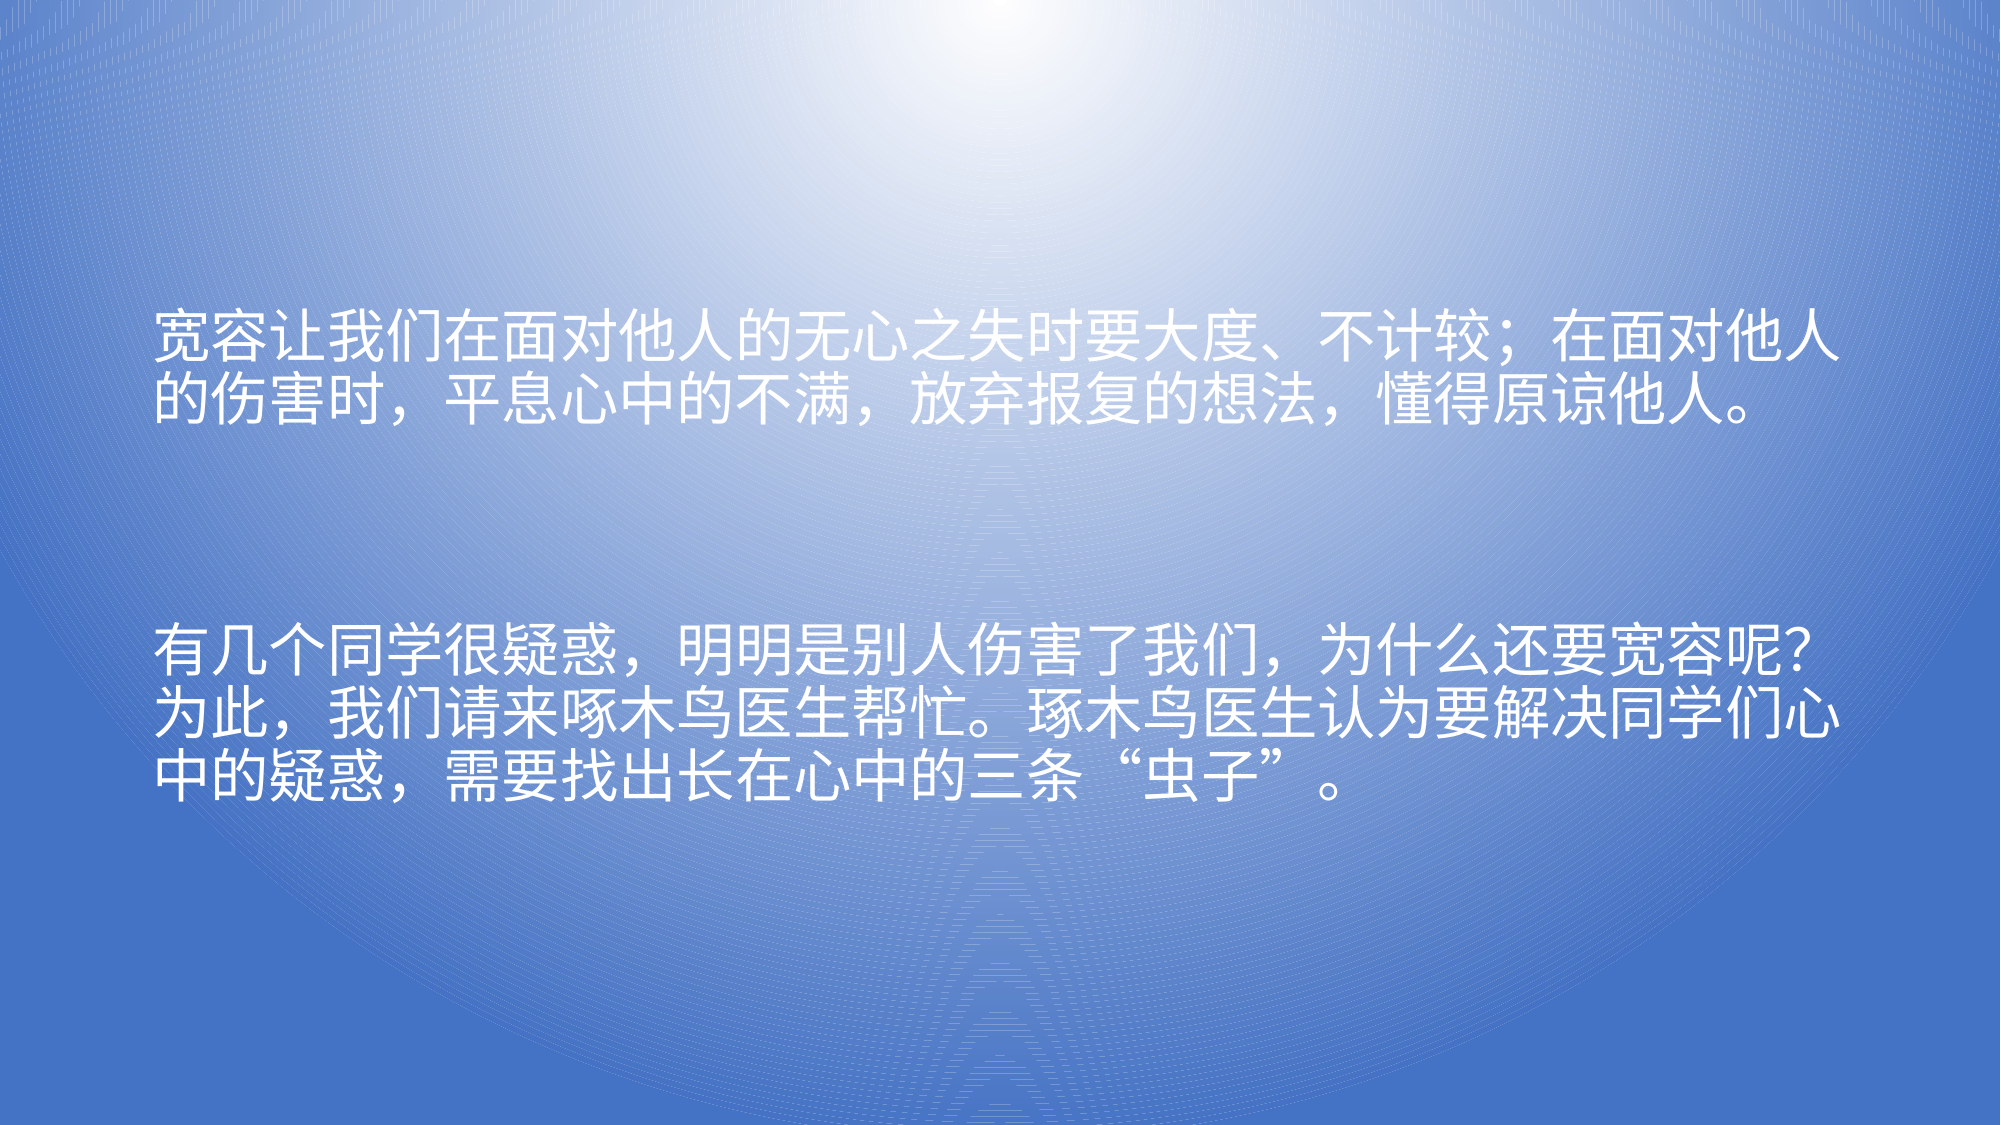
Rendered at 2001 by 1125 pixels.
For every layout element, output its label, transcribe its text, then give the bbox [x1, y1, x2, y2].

list 宽容让我们在面对他人的无心之失时要大度、不计较；在面对他人的伤害时，平息心中的不满，放弃报复的想法，懂得原谅他人。 有几个同学很疑惑，明明是别人伤害了我们，为什么还要宽容呢？为此，我们请来啄木鸟医生帮忙。琢木鸟医生认为要解决同学们心中的疑惑，需要找出长在心中的三条“虫子”。 [137, 299, 1863, 1014]
